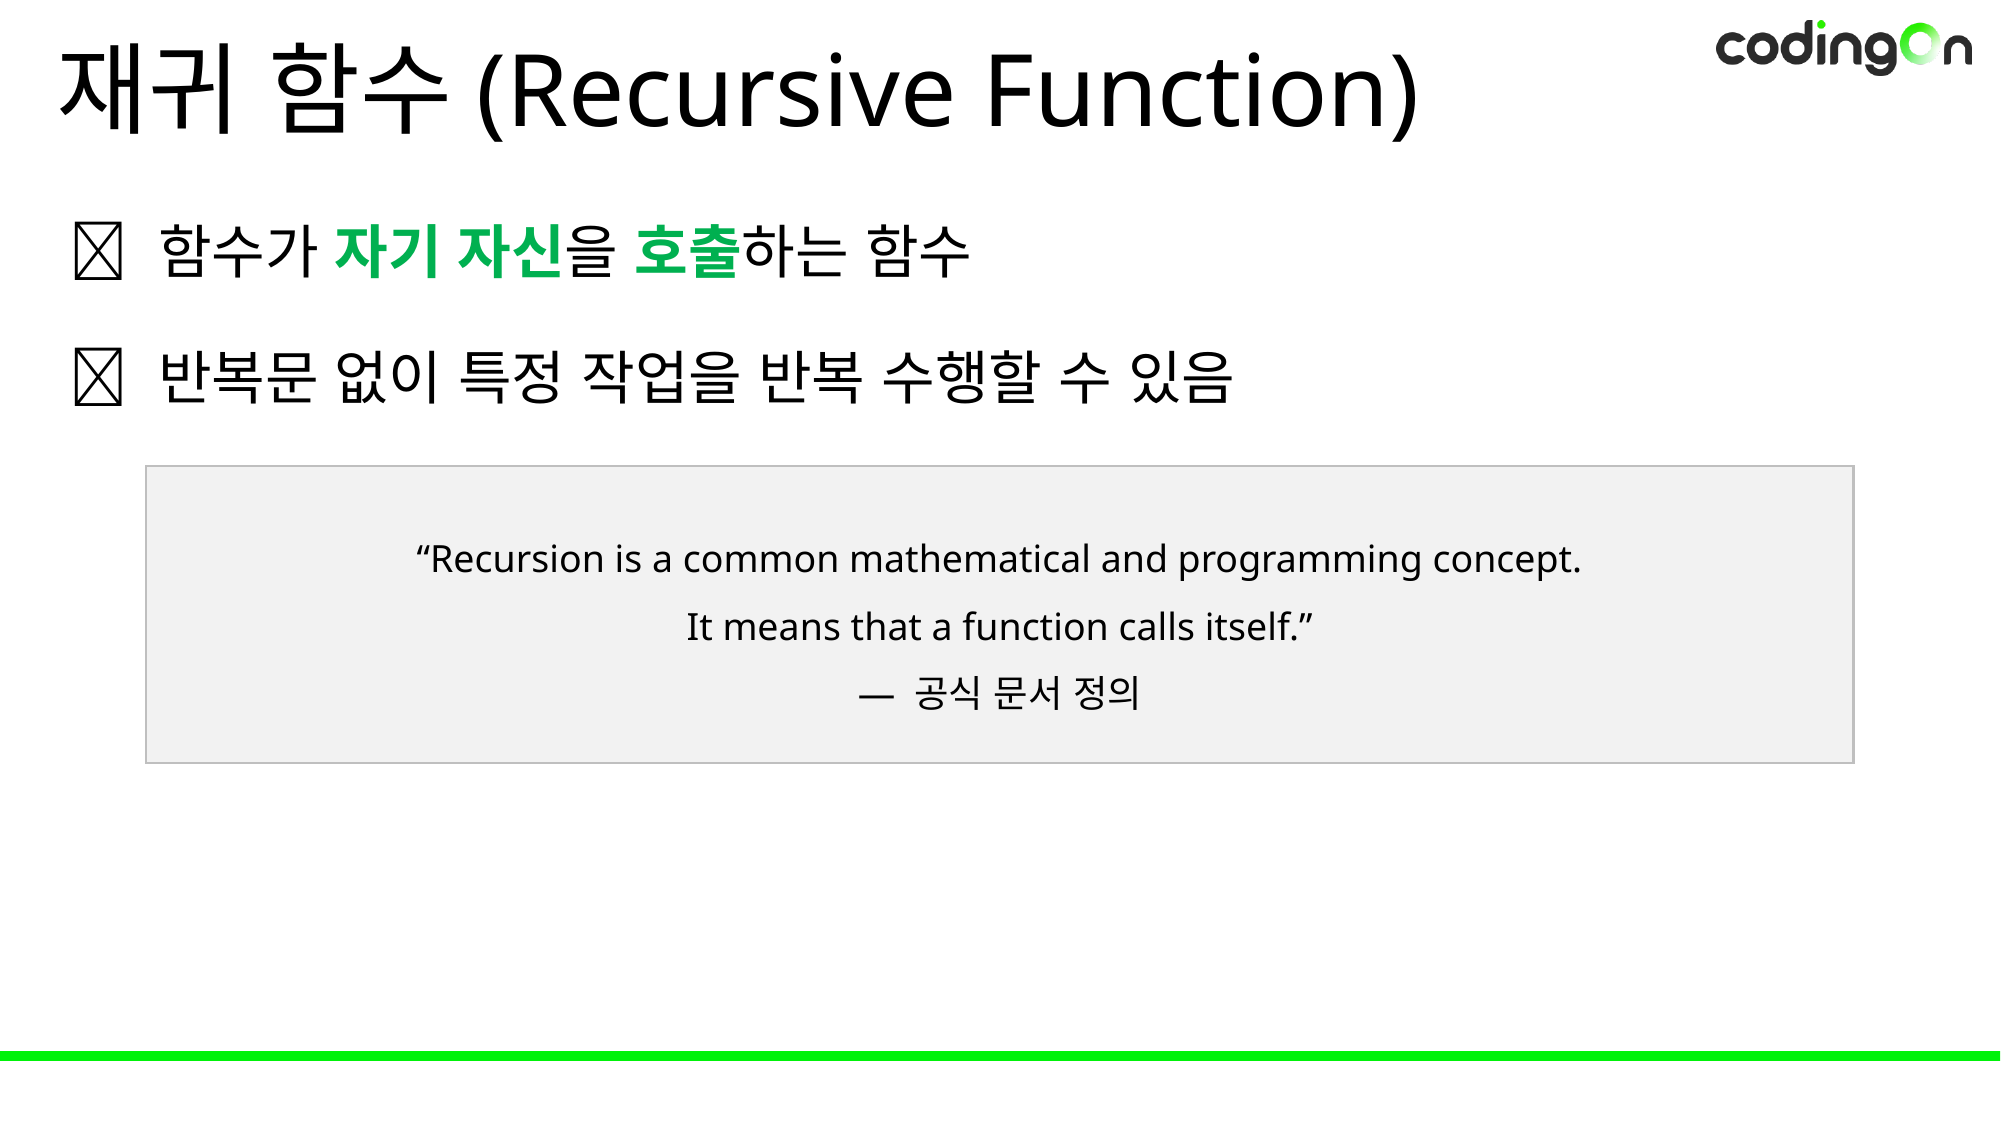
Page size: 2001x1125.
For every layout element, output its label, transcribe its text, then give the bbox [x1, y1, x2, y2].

picture [1767, 20, 1972, 76]
text_box “Recursion is a common mathematical and programming concept. It means that a function calls itself.” — 공식 문서 정의 [145, 465, 1855, 764]
text_box 💡 함수가 자기 자신을 호출하는 함수 📌 반복문 없이 특정 작업을 반복 수행할 수 있음 [54, 172, 1975, 442]
title 재귀 함수(Recursive Function) [41, 0, 1767, 188]
